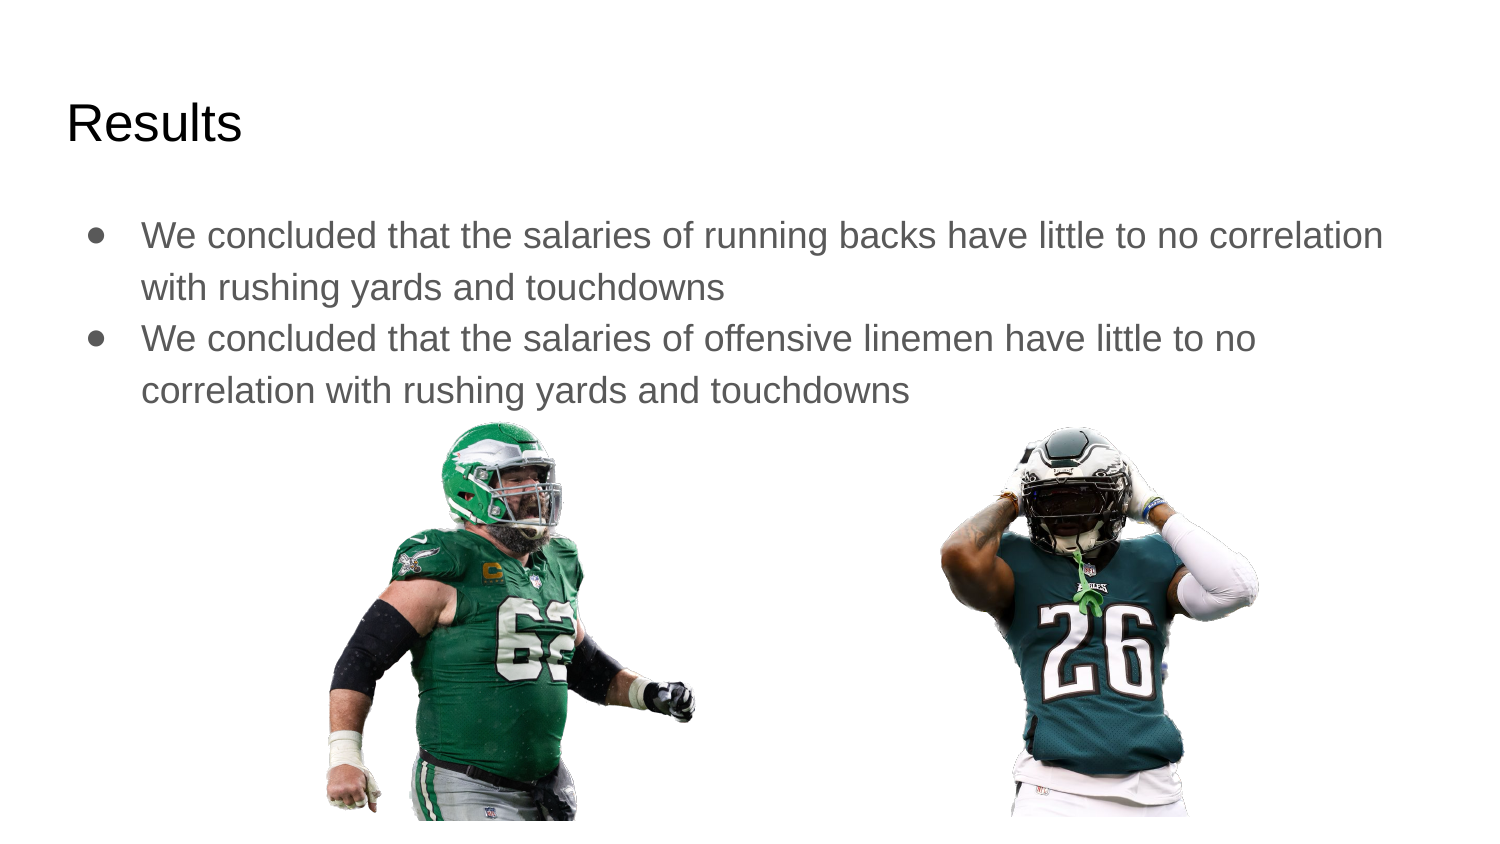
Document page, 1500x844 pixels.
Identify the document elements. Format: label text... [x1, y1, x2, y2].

picture [939, 425, 1259, 817]
title Results [51, 72, 1449, 167]
list We concluded that the salaries of running backs have little to no correlation with rushing yards and touchdowns We concluded that the salaries of offensive linemen have little to no correlation with rushing yards and touchdowns [51, 189, 1449, 750]
picture [325, 421, 696, 822]
